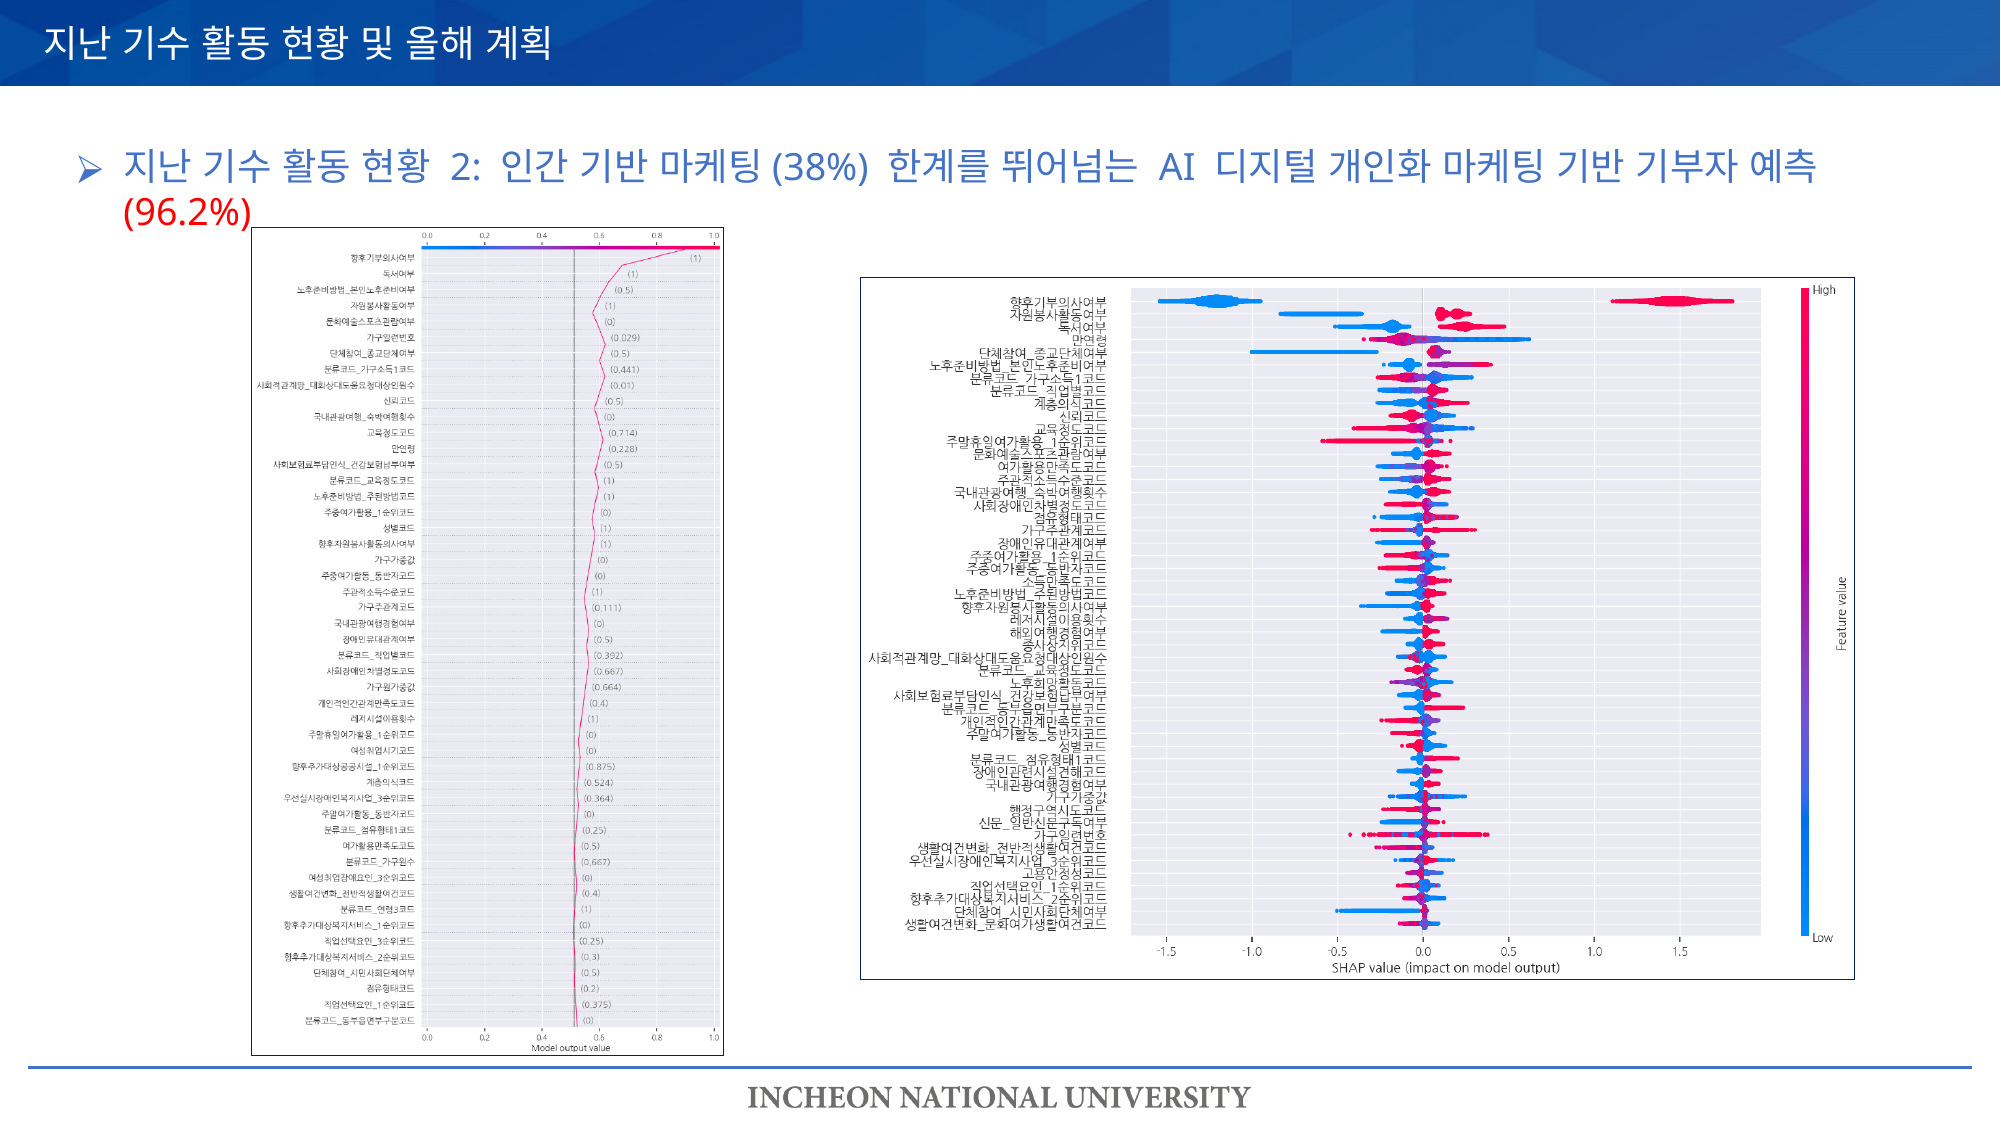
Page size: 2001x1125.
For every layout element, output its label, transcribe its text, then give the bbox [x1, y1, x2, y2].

picture [860, 277, 1855, 980]
picture [748, 1085, 1251, 1108]
picture [0, 0, 2000, 87]
picture [251, 227, 724, 1056]
text_box 지난 기수 활동 현황 2: 인간 기반 마케팅(38%) 한계를 뛰어넘는 AI 디지털 개인화 마케팅 기반 기부자 예측(96.2%) [61, 135, 1924, 228]
